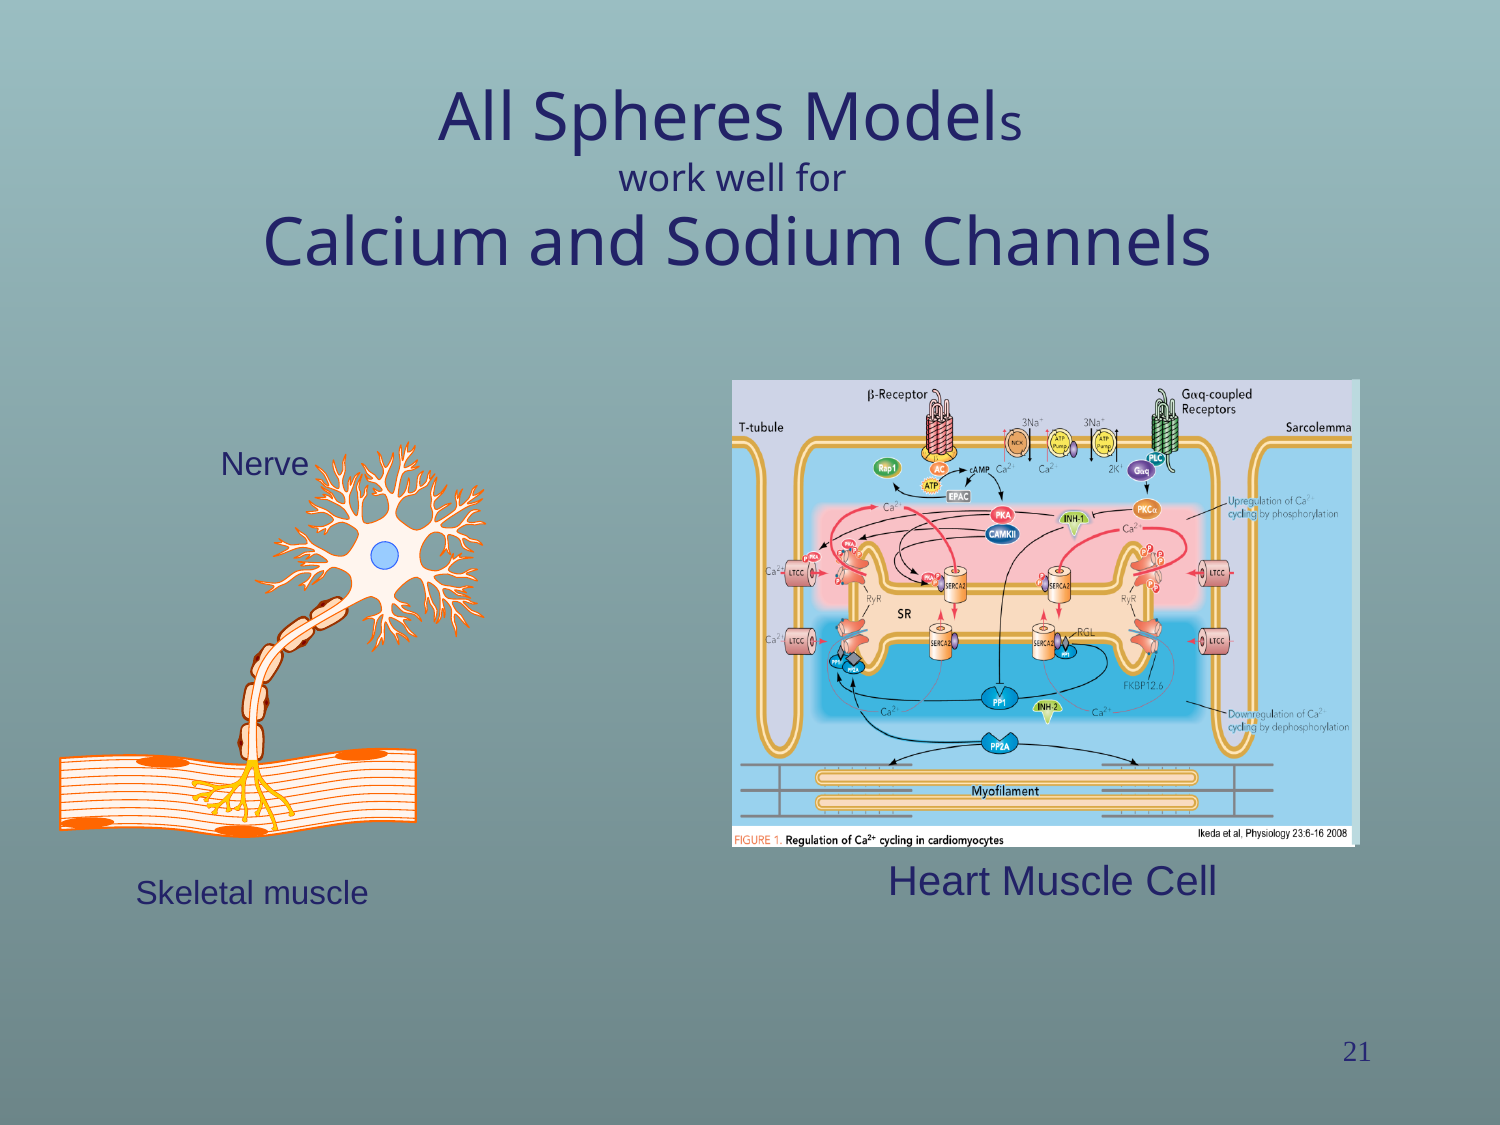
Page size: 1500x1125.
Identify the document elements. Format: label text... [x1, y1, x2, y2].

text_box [731, 379, 1361, 847]
text_box All Spheres Models work well for Calcium and Sodium Channels [87, 66, 1388, 326]
slide_number 21 [1074, 1024, 1388, 1101]
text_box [191, 431, 446, 852]
text_box Skeletal muscle [48, 863, 457, 919]
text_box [59, 747, 186, 841]
text_box Heart Muscle Cell [584, 846, 1500, 959]
